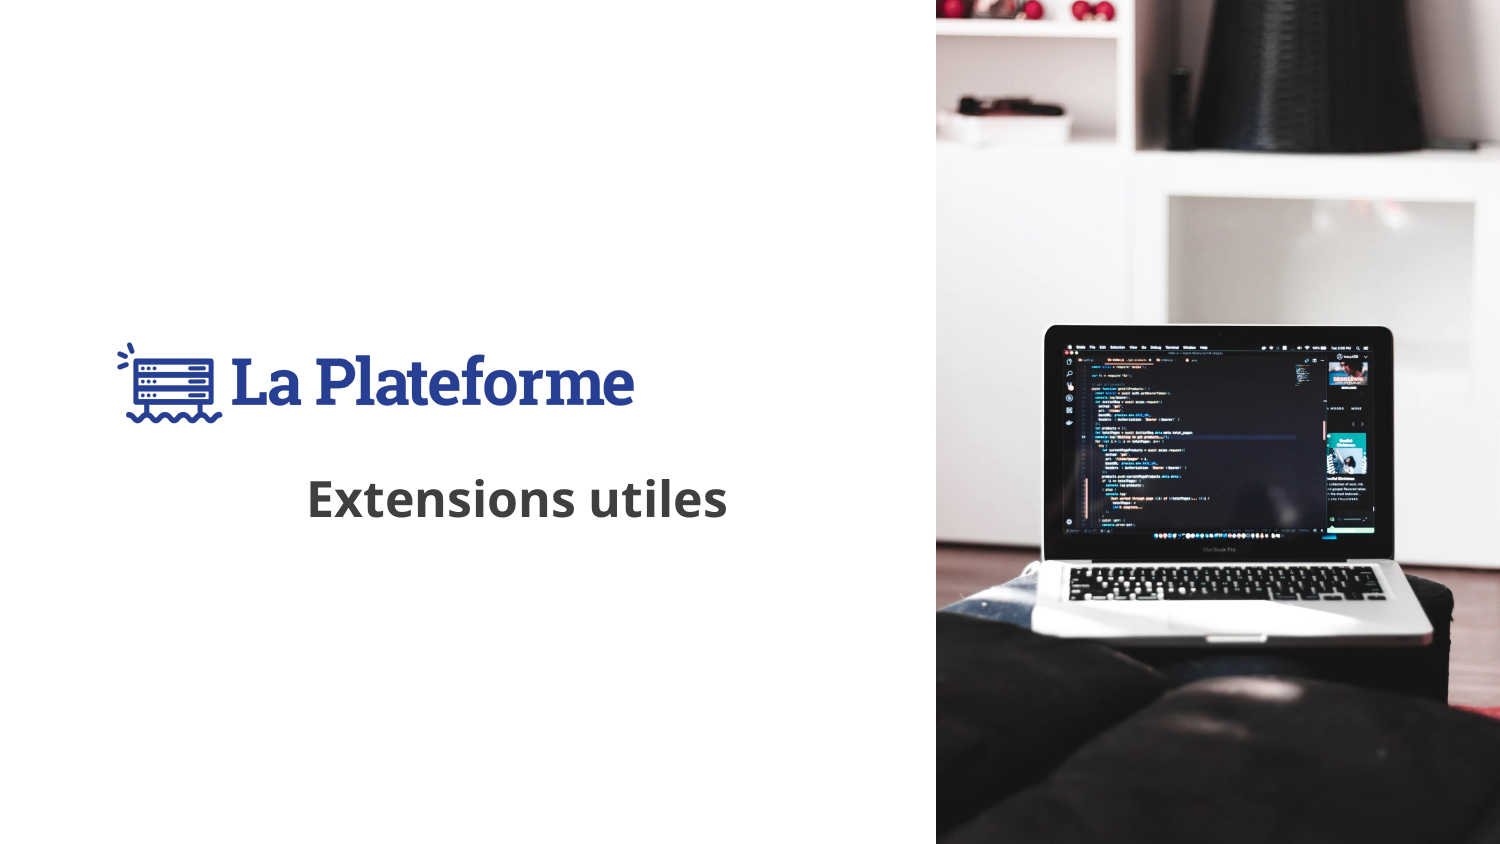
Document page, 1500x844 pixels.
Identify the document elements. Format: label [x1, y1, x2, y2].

picture [107, 336, 645, 434]
picture [936, 0, 1500, 844]
